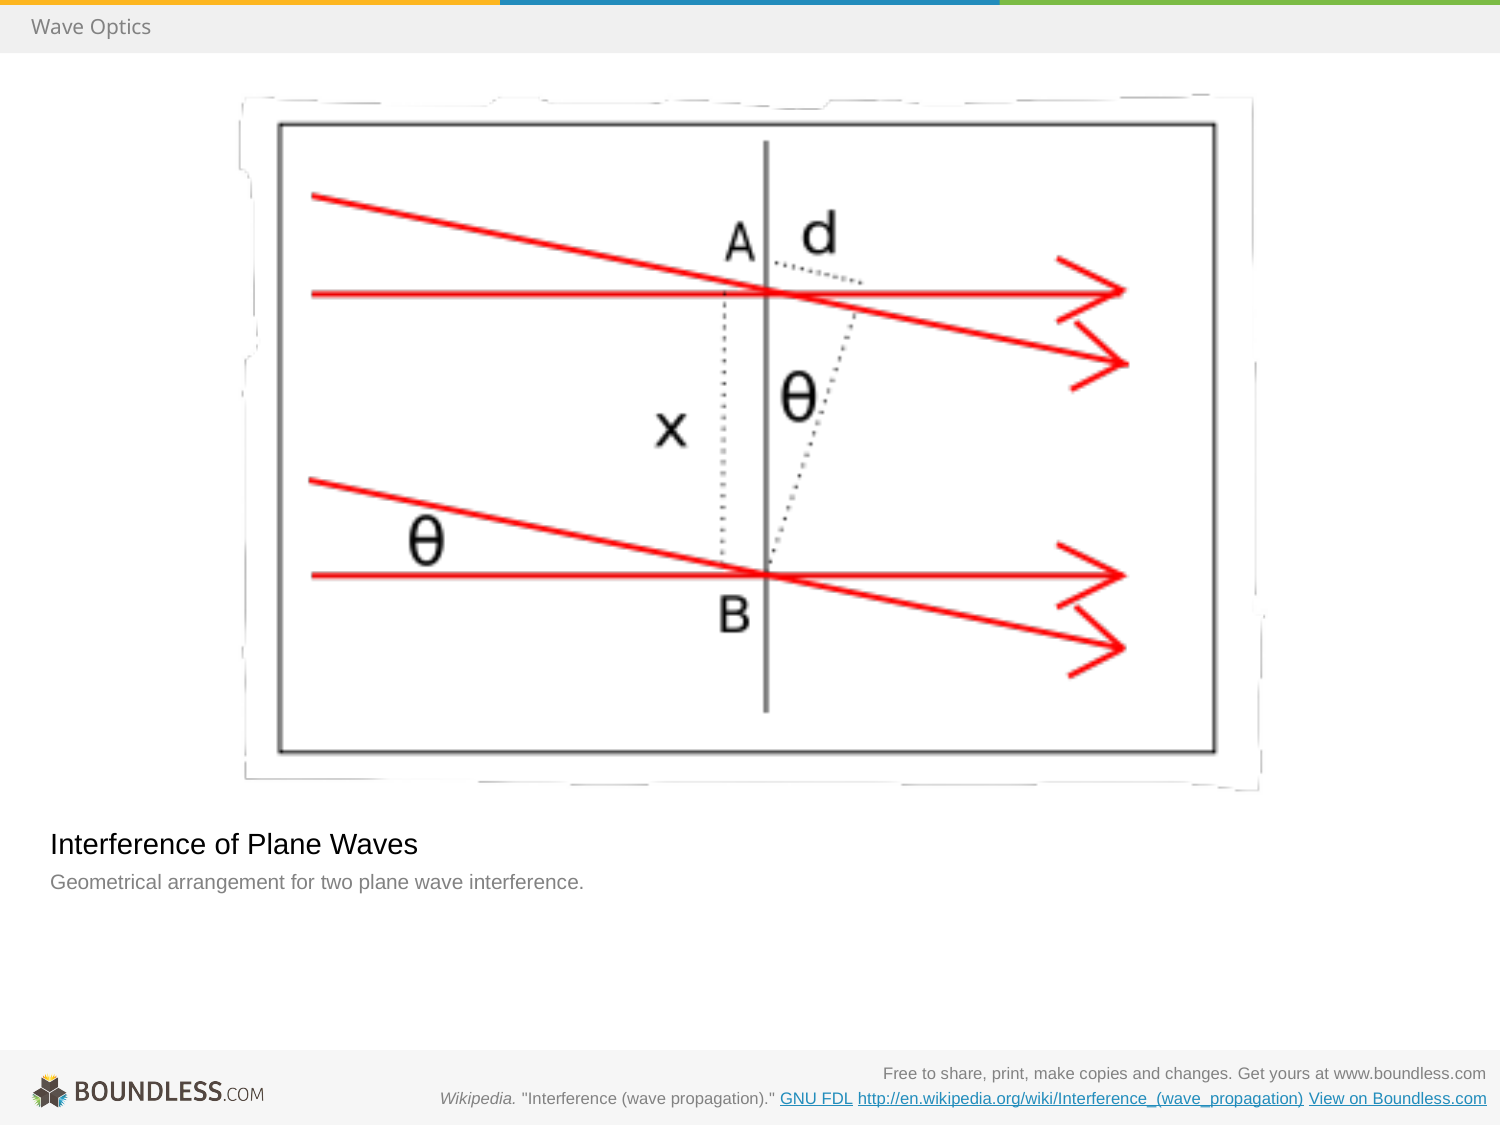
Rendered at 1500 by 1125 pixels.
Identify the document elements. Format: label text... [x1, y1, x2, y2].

text_box [0, 1050, 1500, 1125]
text_box Free to share, print, make copies and changes. Get yours at www.boundless.com [649, 1062, 1488, 1087]
list Interference of Plane Waves Geometrical arrangement for two plane wave interference. [50, 825, 1450, 1038]
picture [232, 87, 1268, 801]
picture [30, 1072, 265, 1109]
text_box [0, 2, 1500, 54]
text_box Wave Optics [31, 13, 1475, 38]
text_box Wikipedia. "Interference (wave propagation)." GNU FDL http://en.wikipedia.org/wiki/Interference_(wave_propagation) View on Boundless.com [274, 1087, 1488, 1125]
